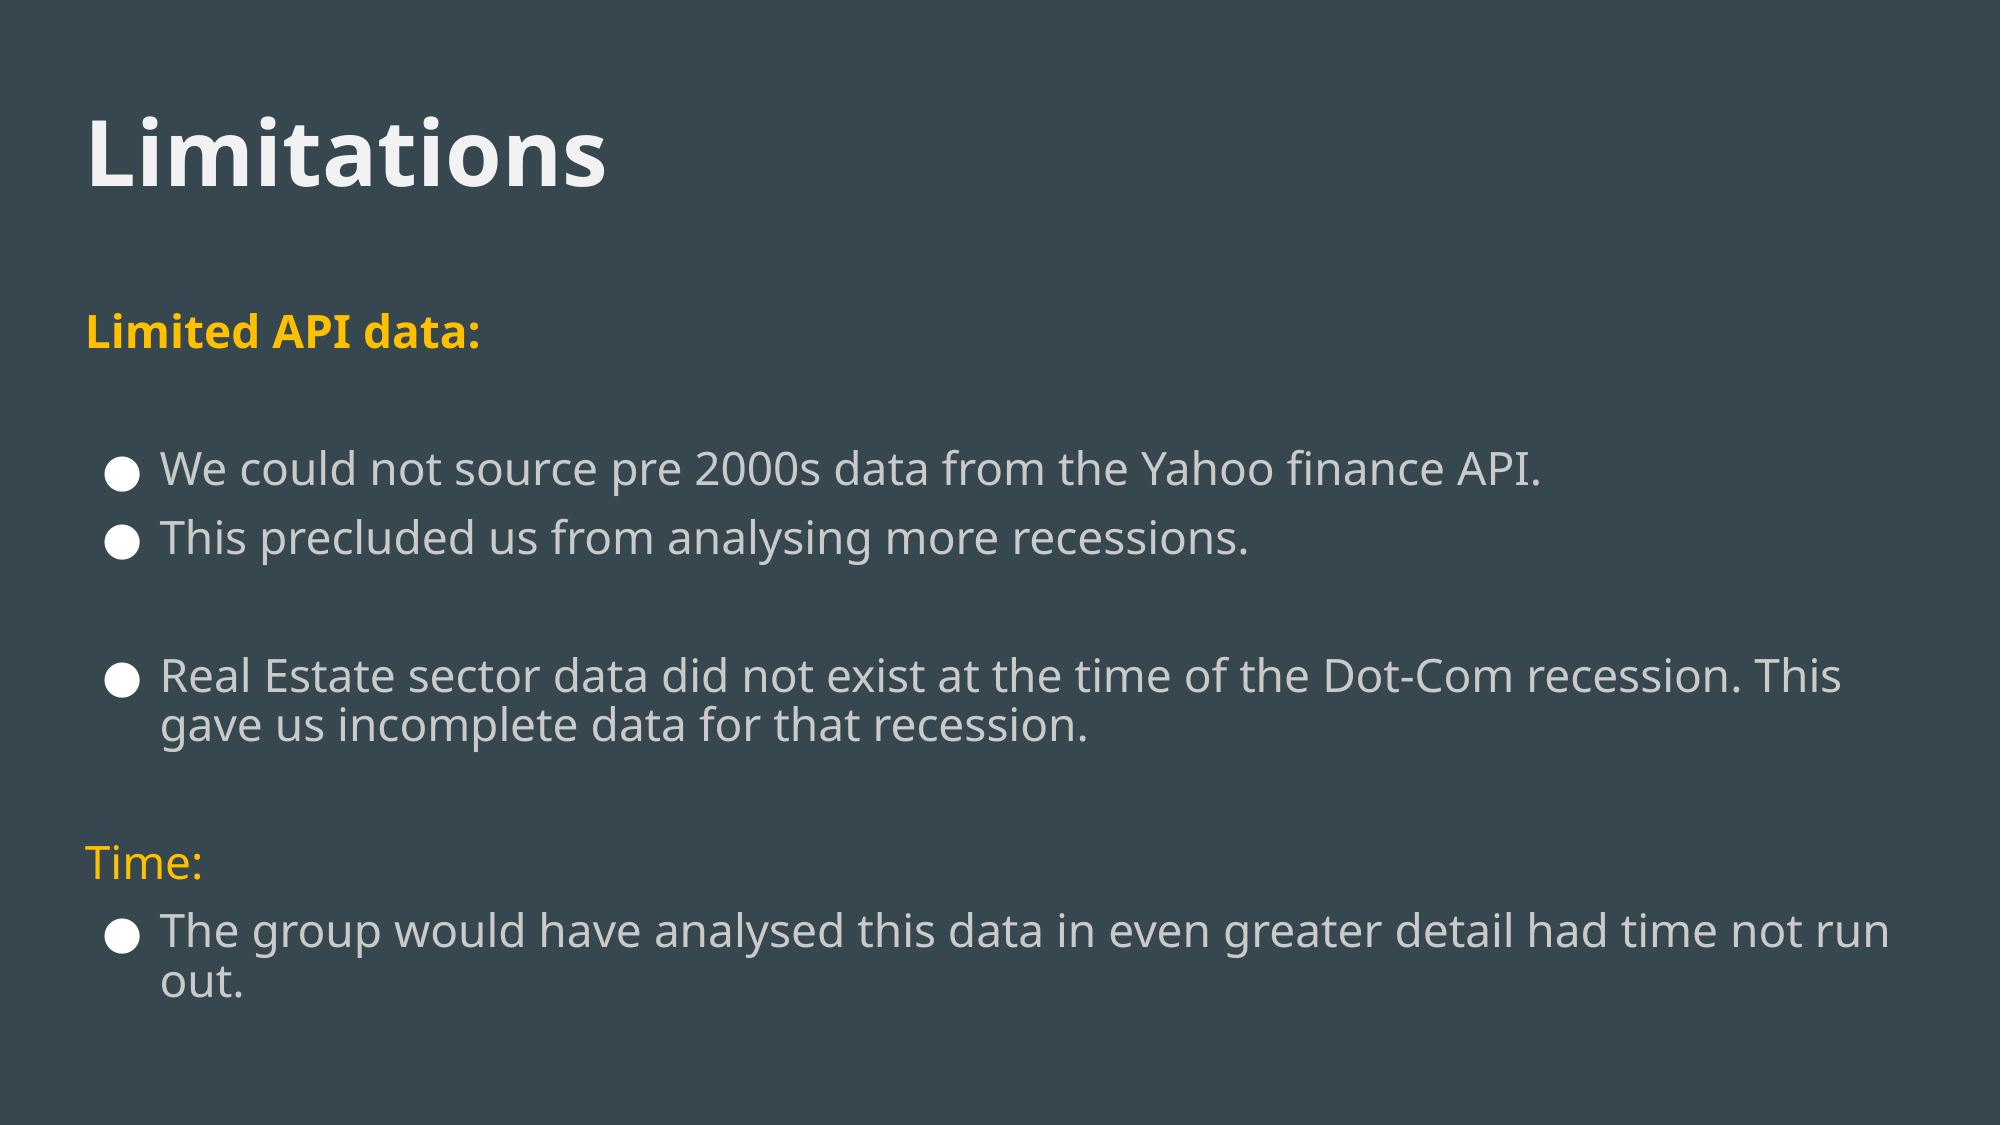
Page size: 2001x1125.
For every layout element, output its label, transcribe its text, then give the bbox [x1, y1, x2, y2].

title Limitations [69, 48, 1795, 266]
list Limited API data: We could not source pre 2000s data from the Yahoo finance API. This precluded us from analysing more recessions. Real Estate sector data did not exist at the time of the Dot-Com recession. This gave us incomplete data for that recession. Time: The group would have analysed this data in even greater detail had time not run out. [69, 301, 1930, 1015]
